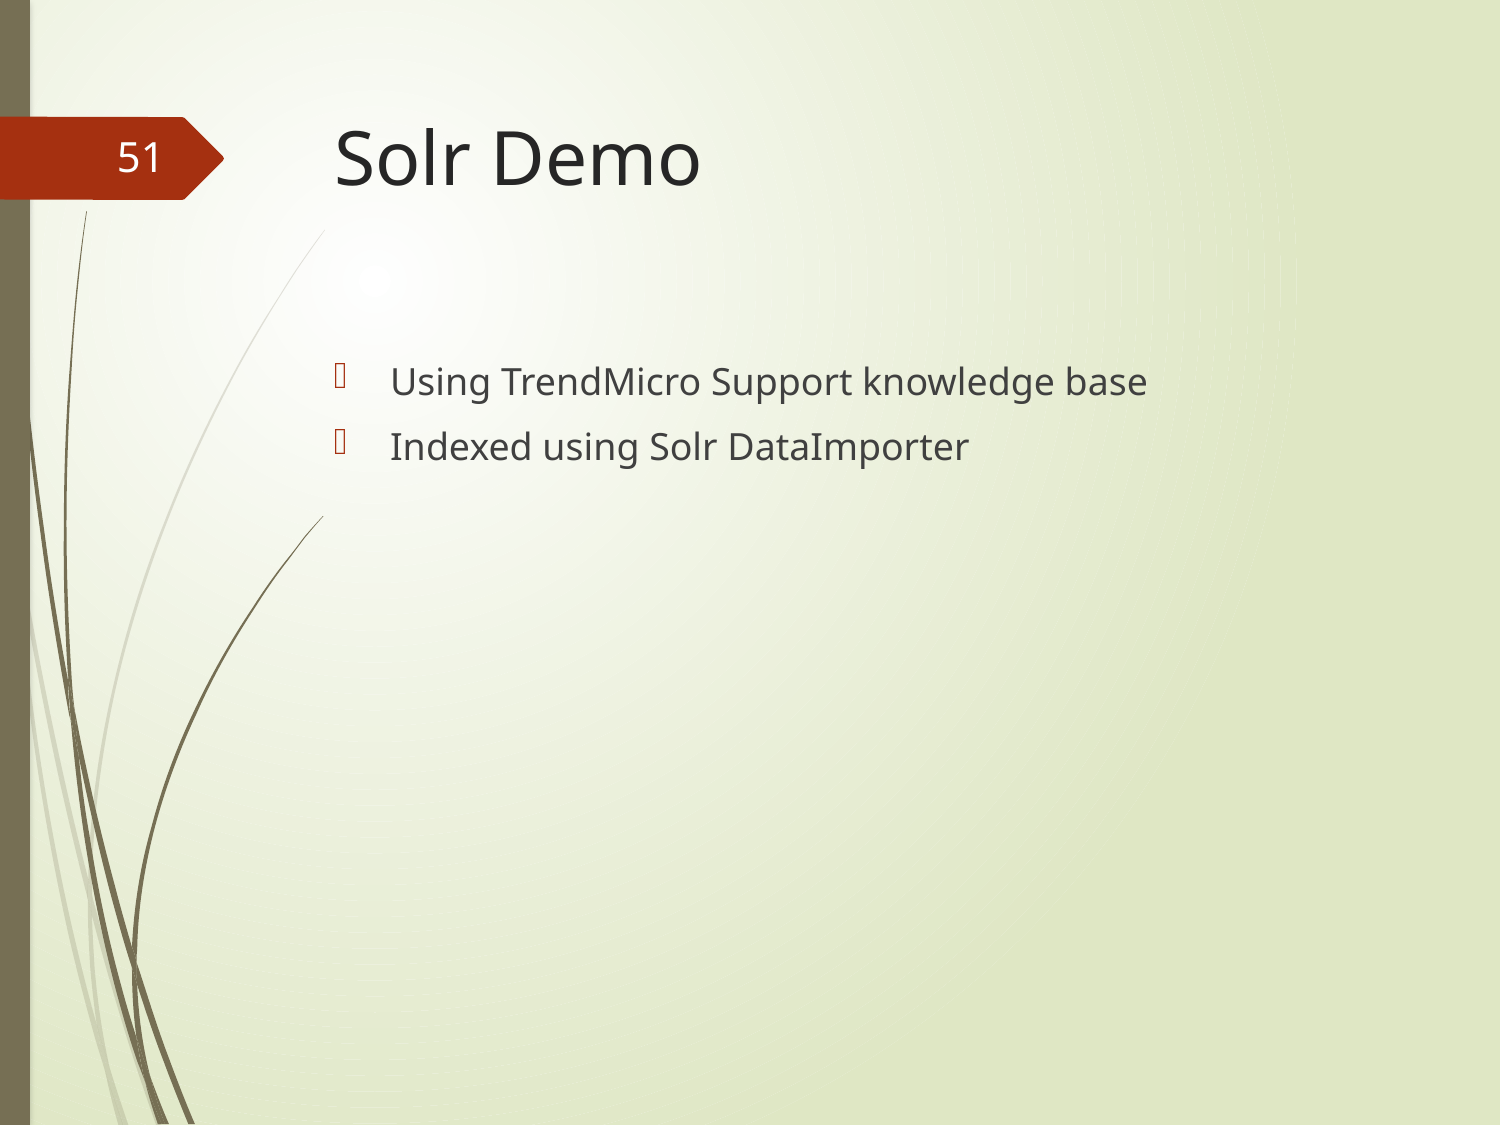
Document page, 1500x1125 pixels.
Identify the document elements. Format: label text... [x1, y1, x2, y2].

slide_number 51 [83, 129, 180, 190]
title Solr Demo [319, 102, 1400, 313]
list Using TrendMicro Support knowledge base Indexed using Solr DataImporter [318, 350, 1400, 970]
